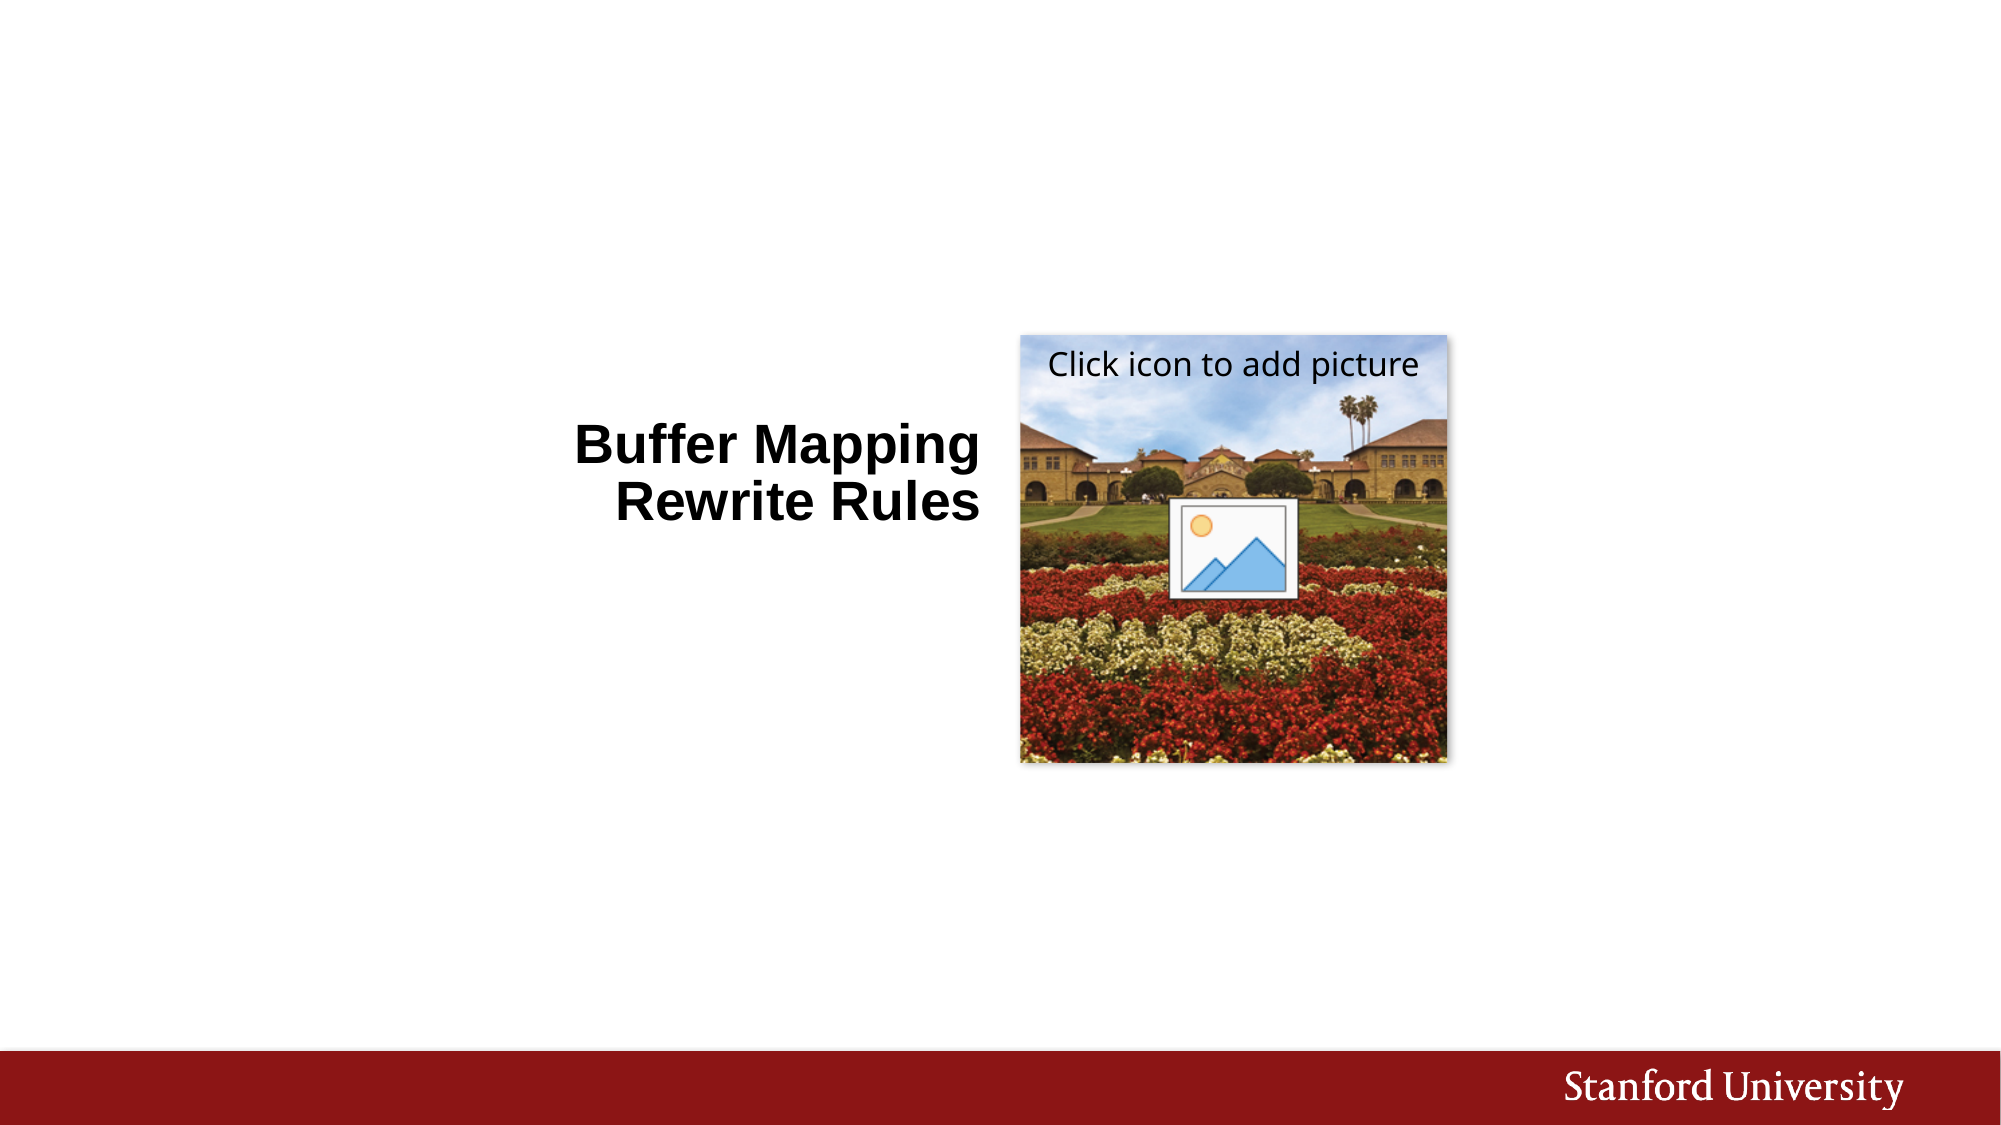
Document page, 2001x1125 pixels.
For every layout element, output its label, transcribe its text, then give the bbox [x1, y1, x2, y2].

title Buffer Mapping Rewrite Rules [350, 336, 997, 539]
picture [1020, 335, 1448, 763]
